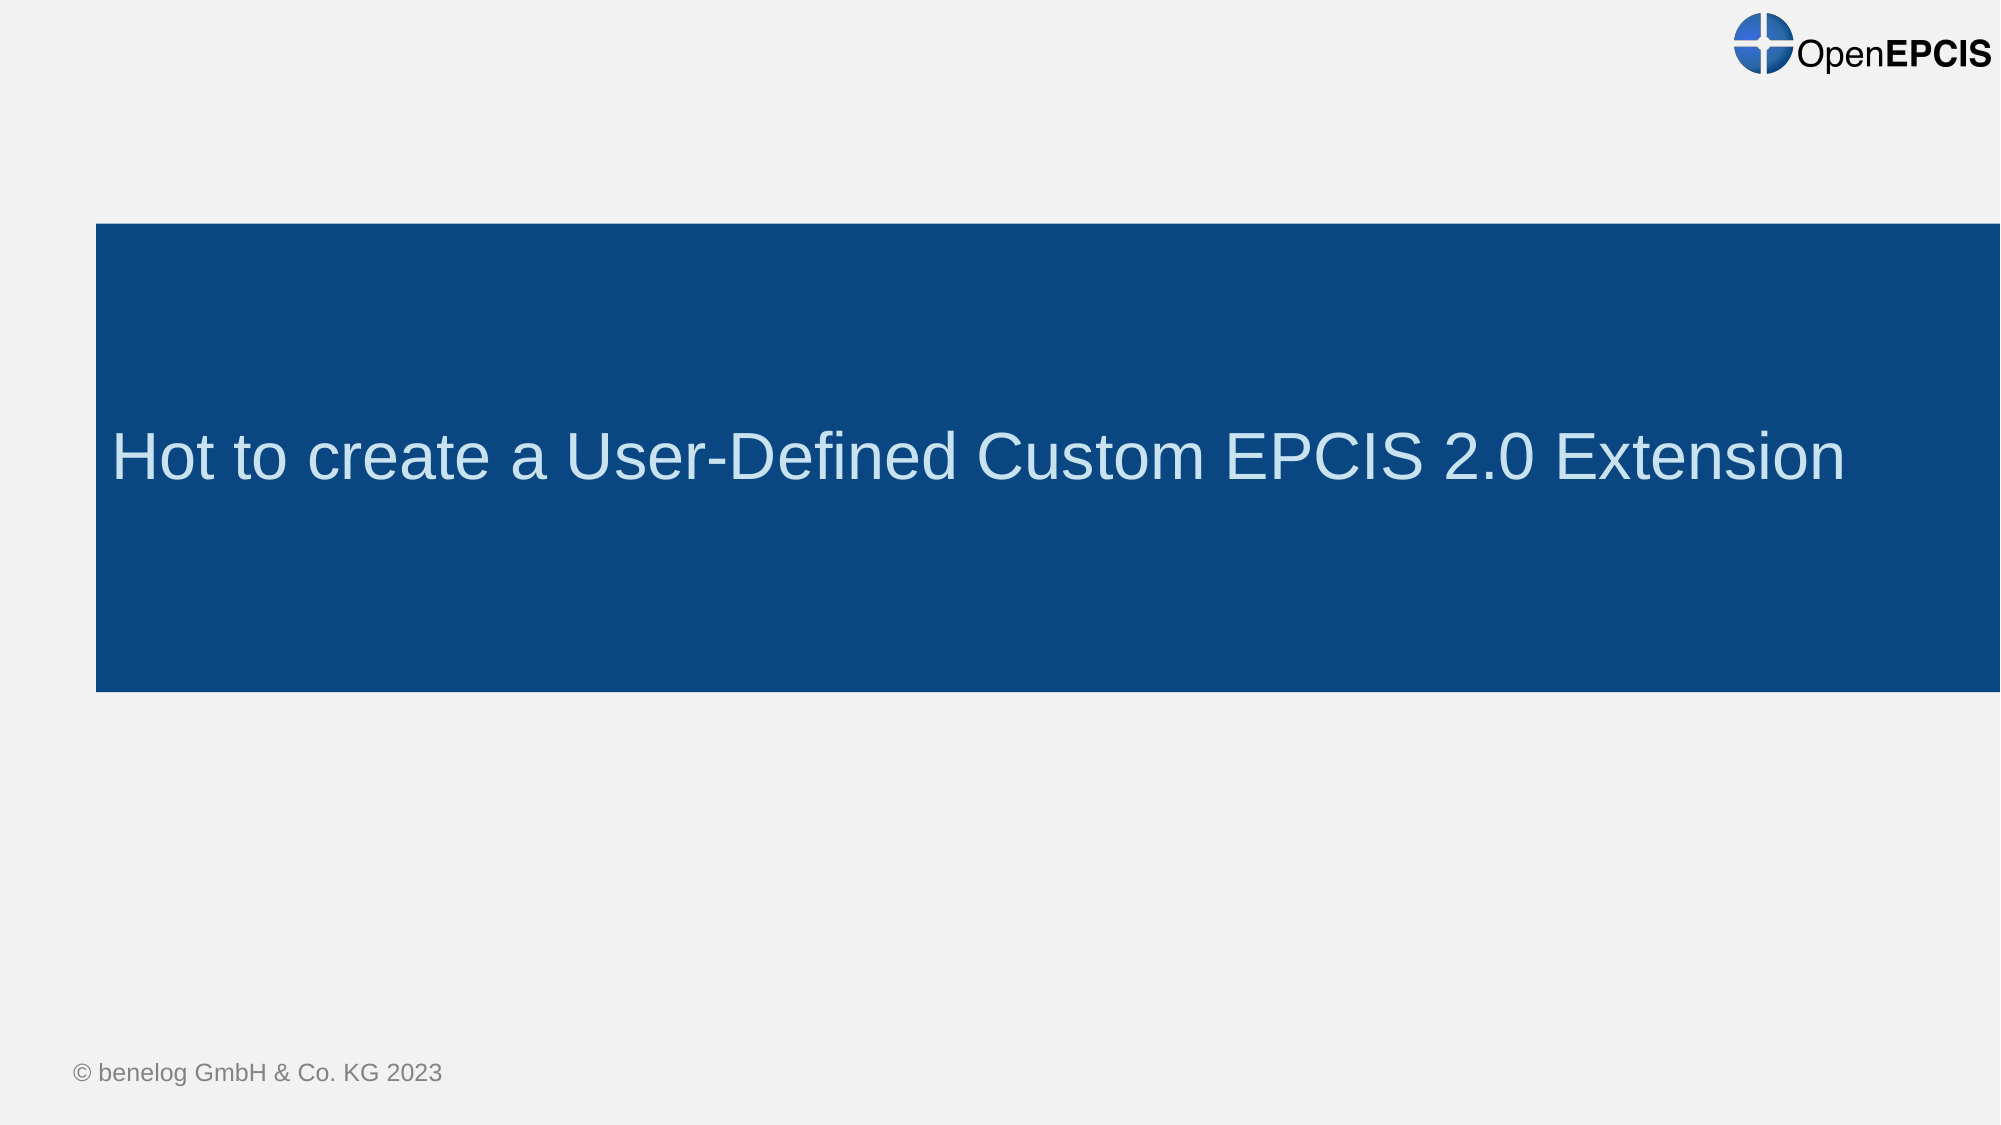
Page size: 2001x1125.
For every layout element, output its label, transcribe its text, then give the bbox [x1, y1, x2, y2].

picture [1734, 13, 1991, 74]
title Hot to create a User-Defined Custom EPCIS 2.0 Extension [96, 223, 2000, 693]
